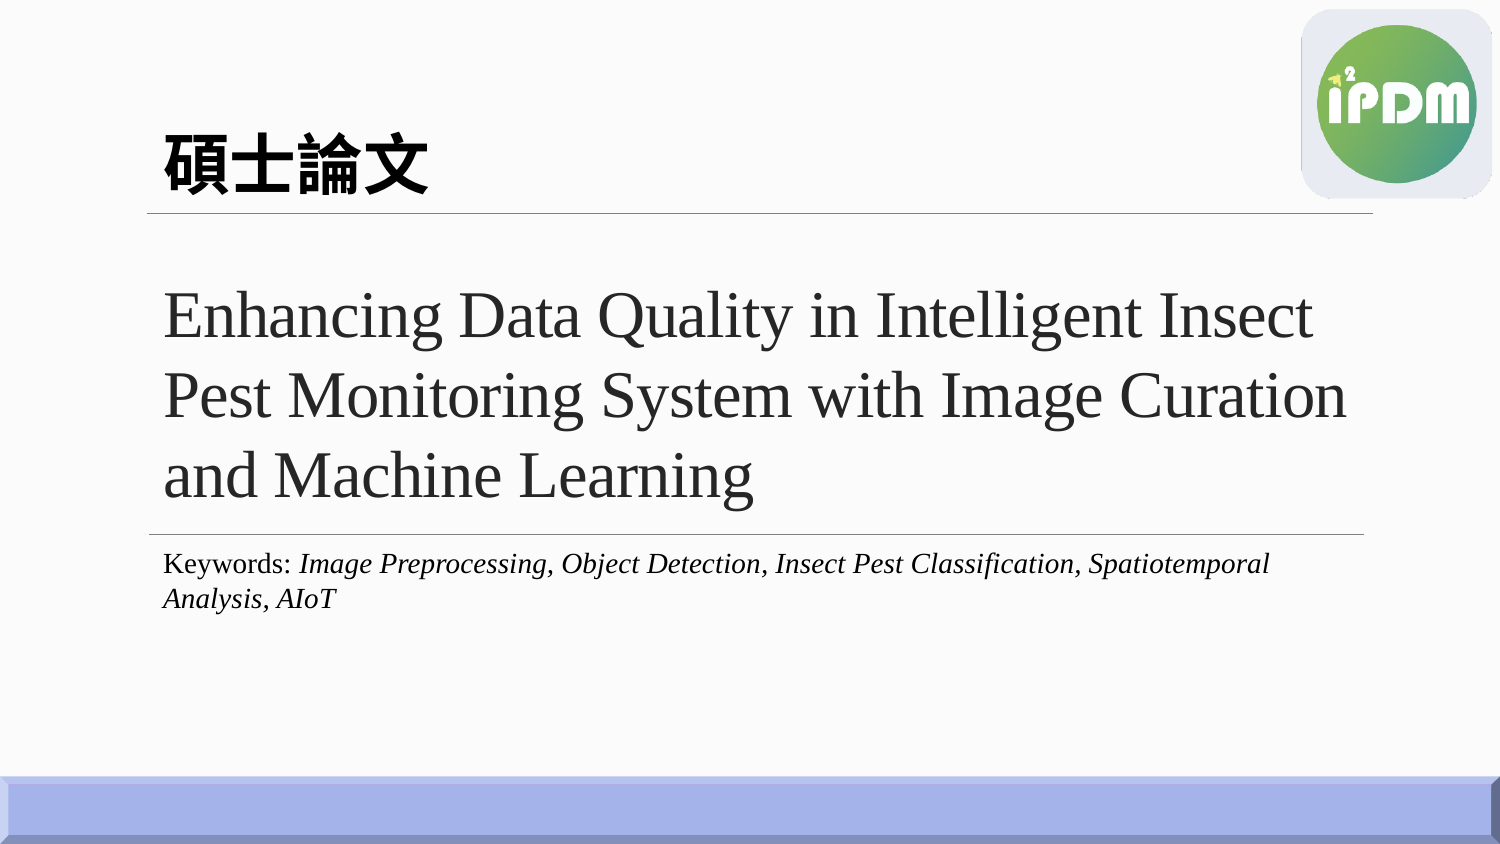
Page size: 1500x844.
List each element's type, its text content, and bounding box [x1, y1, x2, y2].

text_box [0, 776, 1500, 844]
text_box Keywords: Image Preprocessing, Object Detection, Insect Pest Classification, Spatiotemporal Analysis, AIoT [148, 537, 1365, 622]
title Enhancing Data Quality in Intelligent Insect Pest Monitoring System with Image Curation and Machine Learning [148, 115, 1365, 526]
text_box 碩士論文 [148, 115, 609, 211]
picture [1294, 0, 1500, 206]
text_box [2, 777, 1498, 784]
